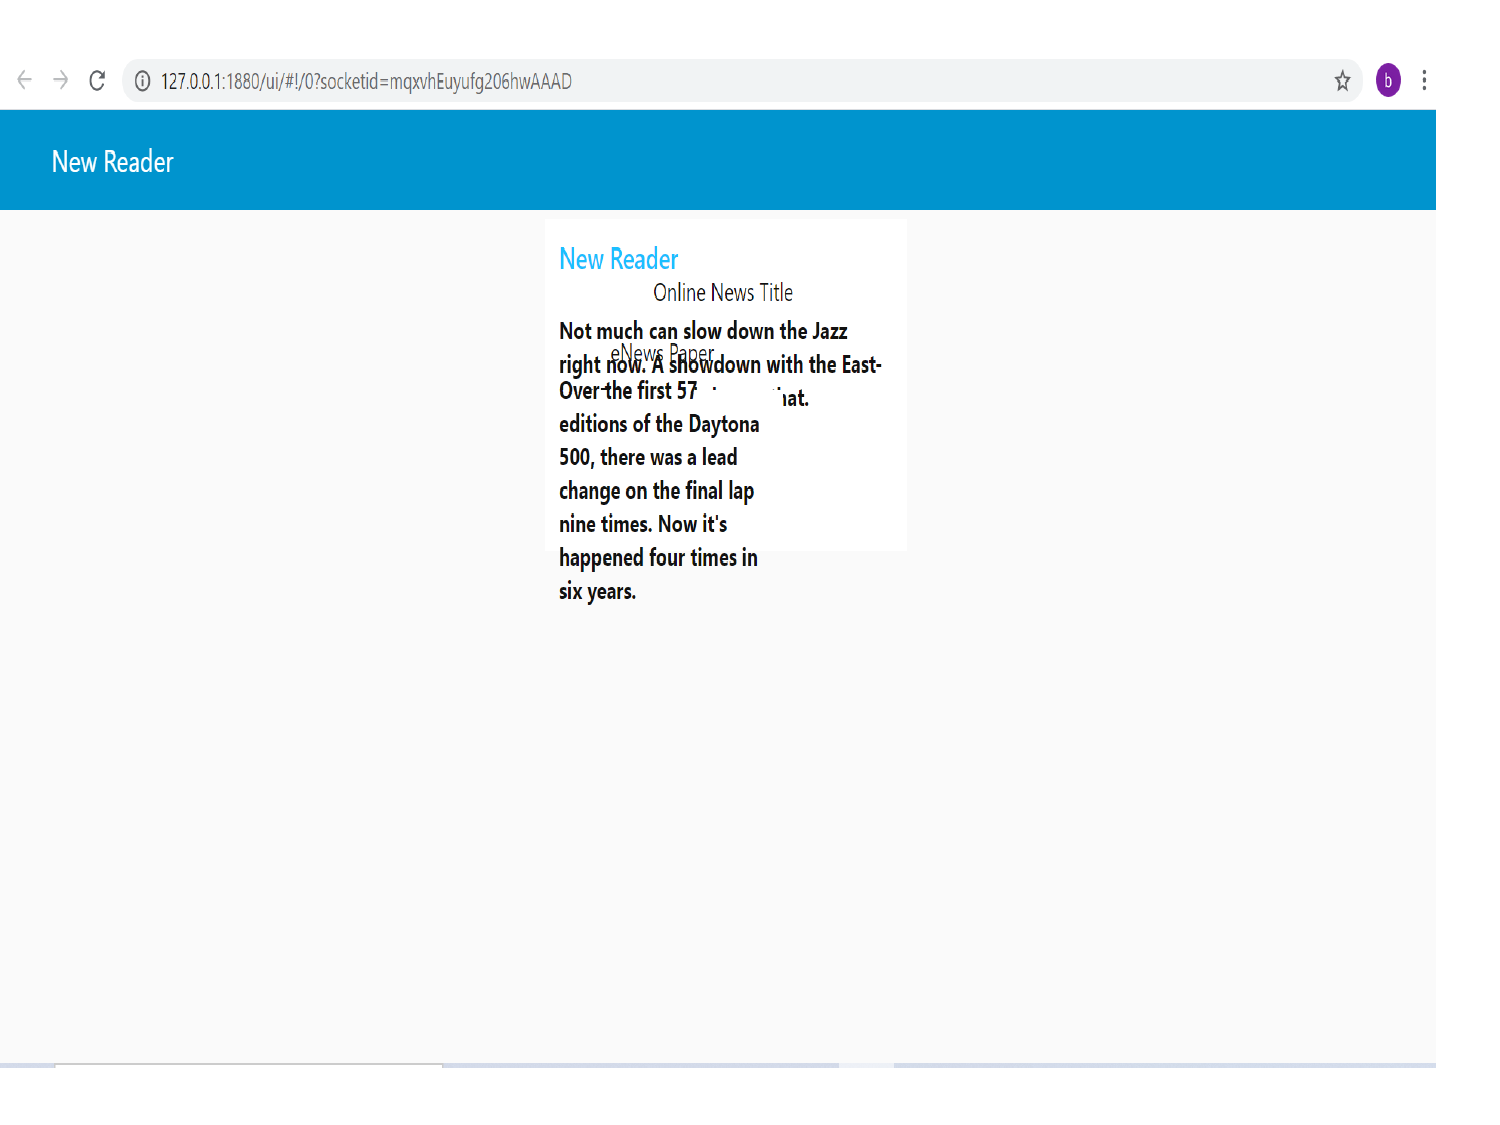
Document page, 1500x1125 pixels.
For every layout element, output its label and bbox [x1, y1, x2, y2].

picture [54, 151, 58, 171]
picture [62, 151, 66, 171]
picture [133, 158, 138, 171]
picture [106, 151, 114, 171]
picture [87, 158, 95, 171]
picture [0, 211, 1436, 1068]
picture [0, 57, 1436, 109]
